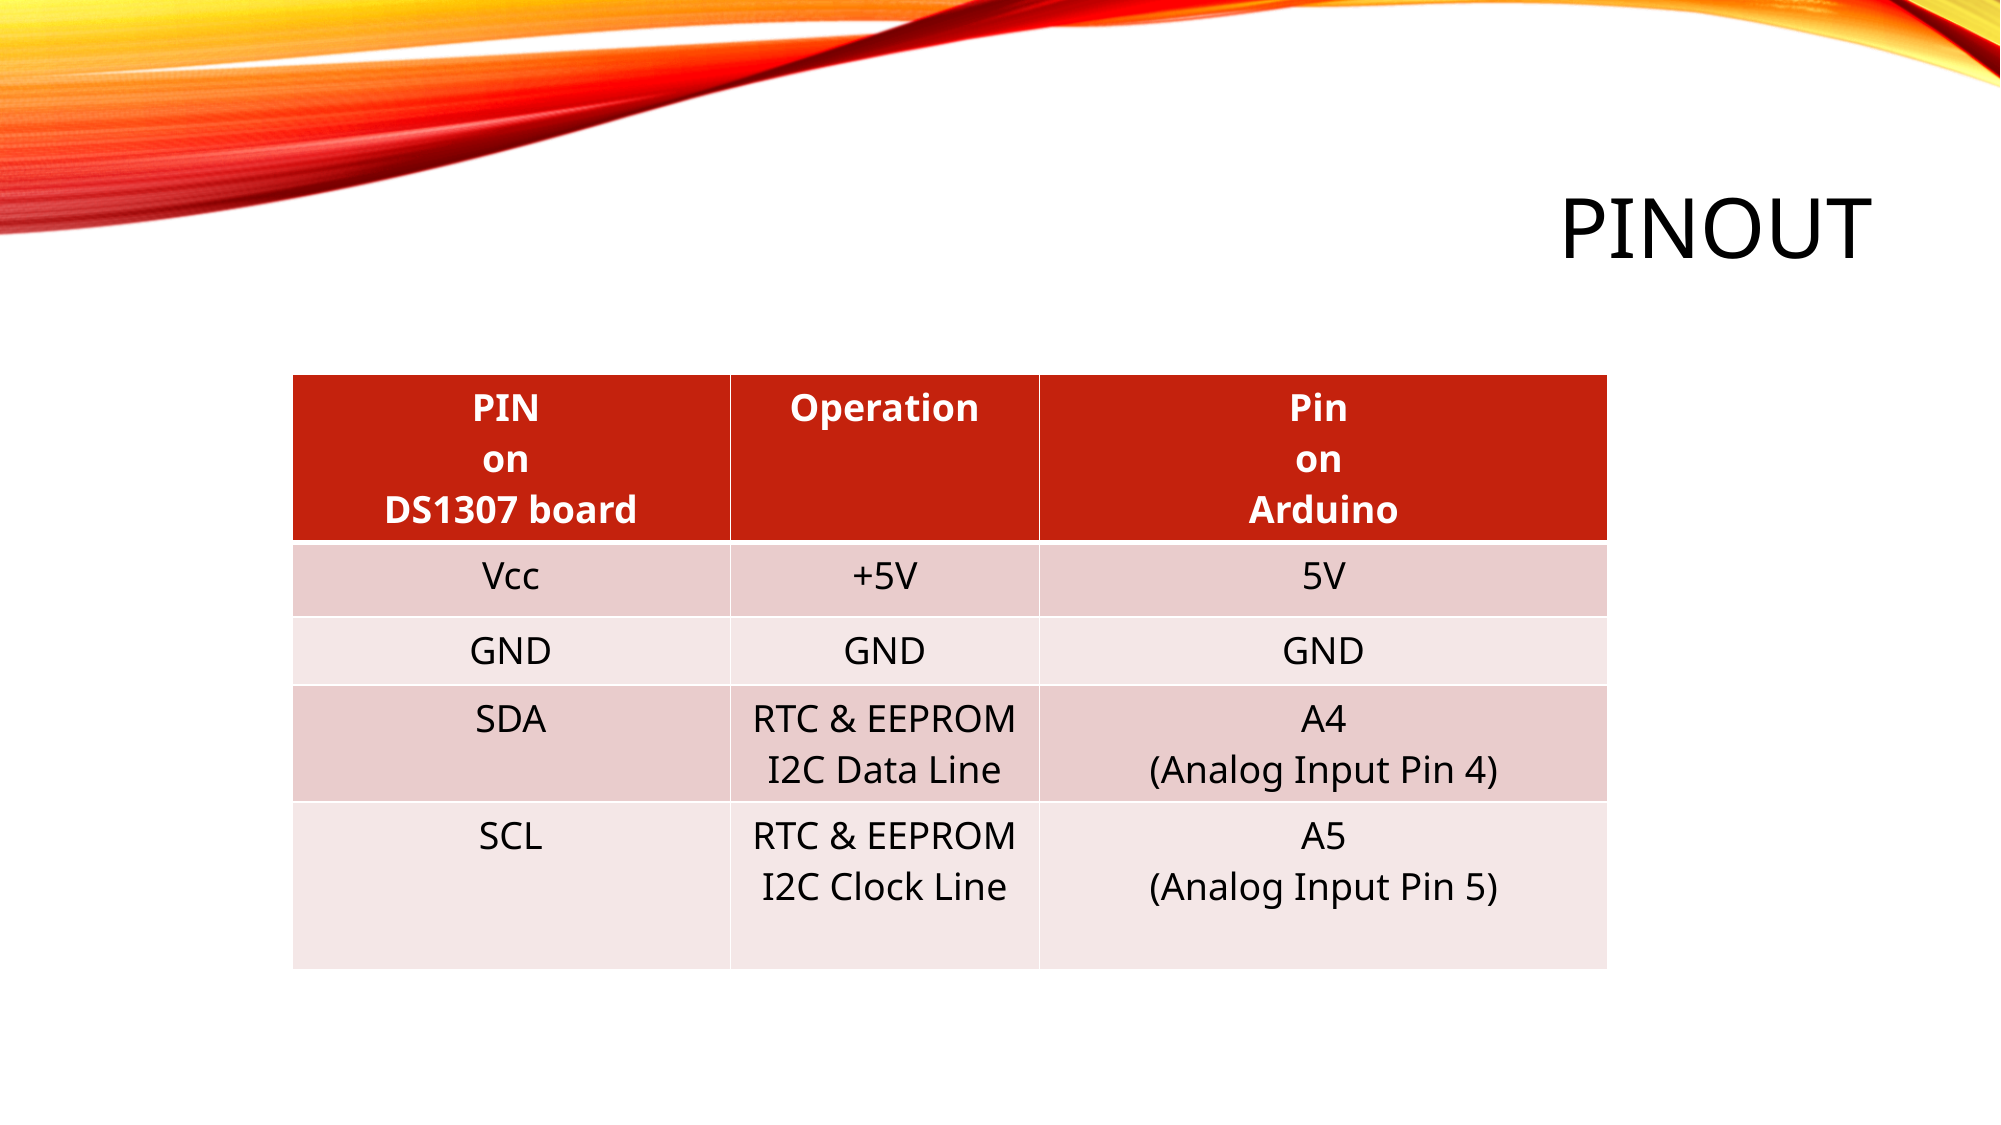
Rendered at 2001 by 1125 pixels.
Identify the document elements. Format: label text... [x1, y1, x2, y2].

table_cell A5 (Analog Input Pin 5) [1040, 803, 1607, 969]
table_cell GND [293, 618, 730, 684]
table_cell Vcc [293, 545, 730, 616]
table_header Pin on Arduino [1040, 375, 1607, 540]
table_header PIN on DS1307 board [293, 375, 730, 540]
table_cell RTC & EEPROM I2C Data Line [731, 686, 1039, 801]
picture [0, 0, 2000, 237]
table_cell GND [731, 618, 1039, 684]
table_cell 5V [1040, 545, 1607, 616]
table_cell SDA [293, 686, 730, 801]
table_cell RTC & EEPROM I2C Clock Line [731, 803, 1039, 969]
table_cell +5V [731, 545, 1039, 616]
table_cell A4 (Analog Input Pin 4) [1040, 686, 1607, 801]
title PINOUT [474, 125, 1888, 338]
table_header Operation [731, 375, 1039, 540]
table_cell GND [1040, 618, 1607, 684]
table_cell SCL [293, 803, 730, 969]
